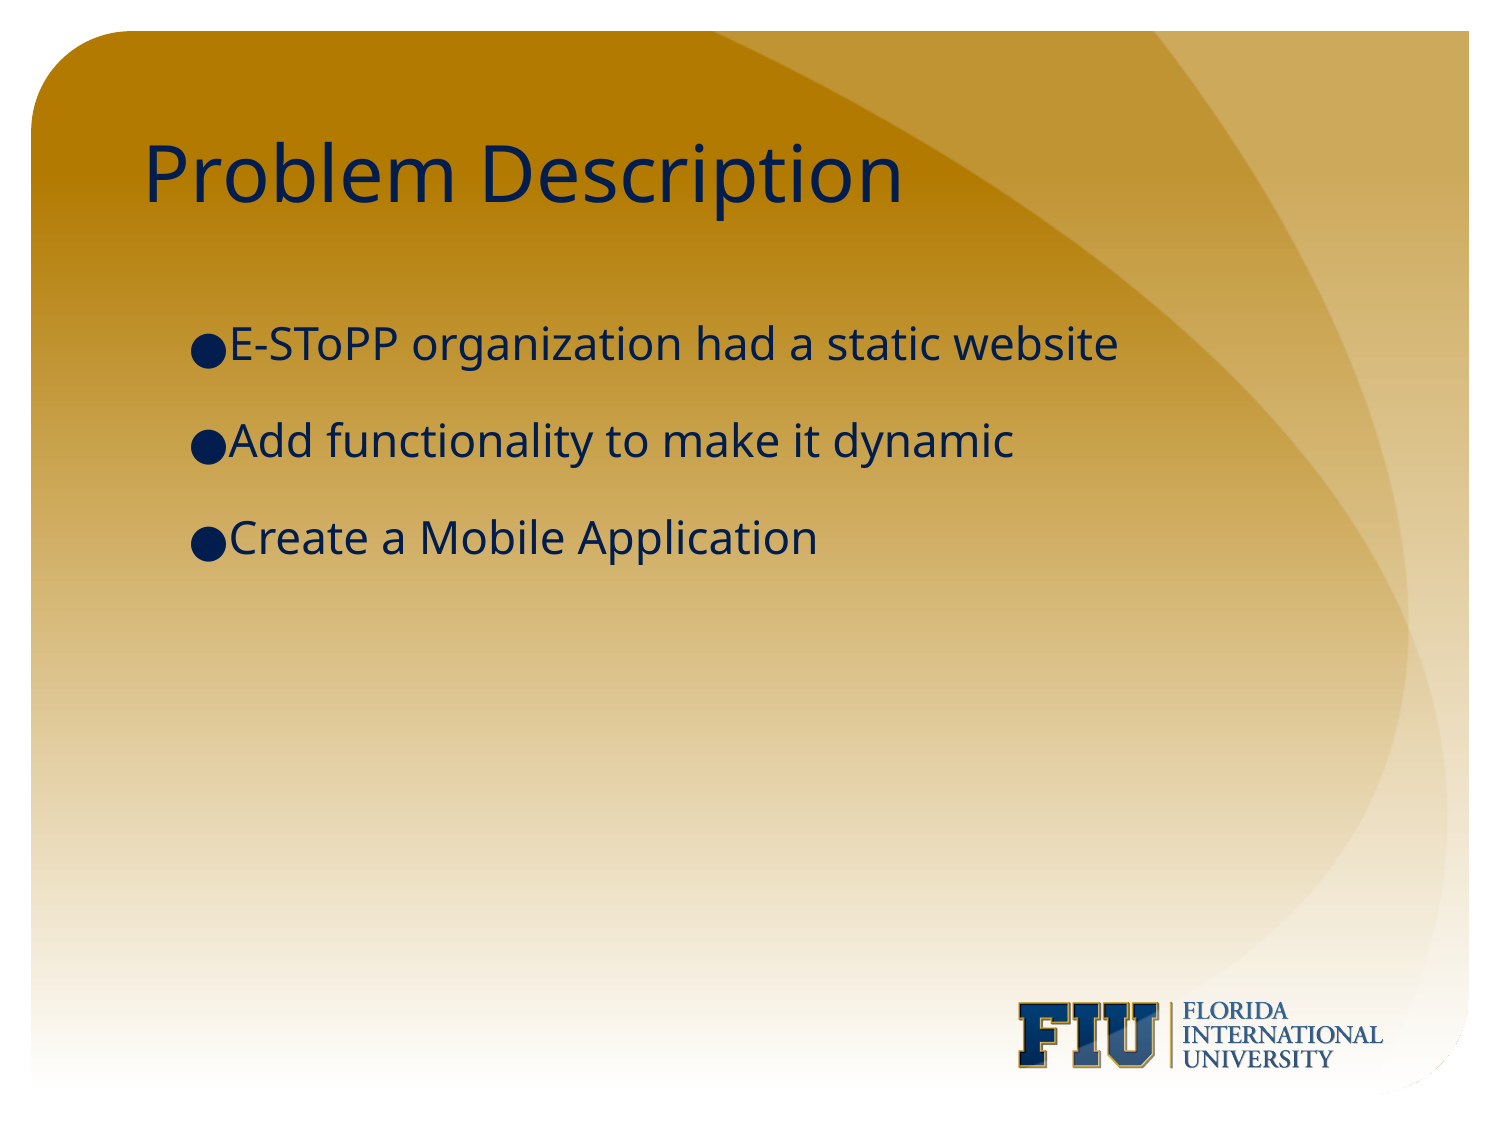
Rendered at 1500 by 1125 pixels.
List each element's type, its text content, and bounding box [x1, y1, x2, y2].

title Problem Description [127, 62, 1372, 234]
list E-SToPP organization had a static website Add functionality to make it dynamic Create a Mobile Application [127, 299, 1372, 991]
picture [24, 30, 1473, 1094]
